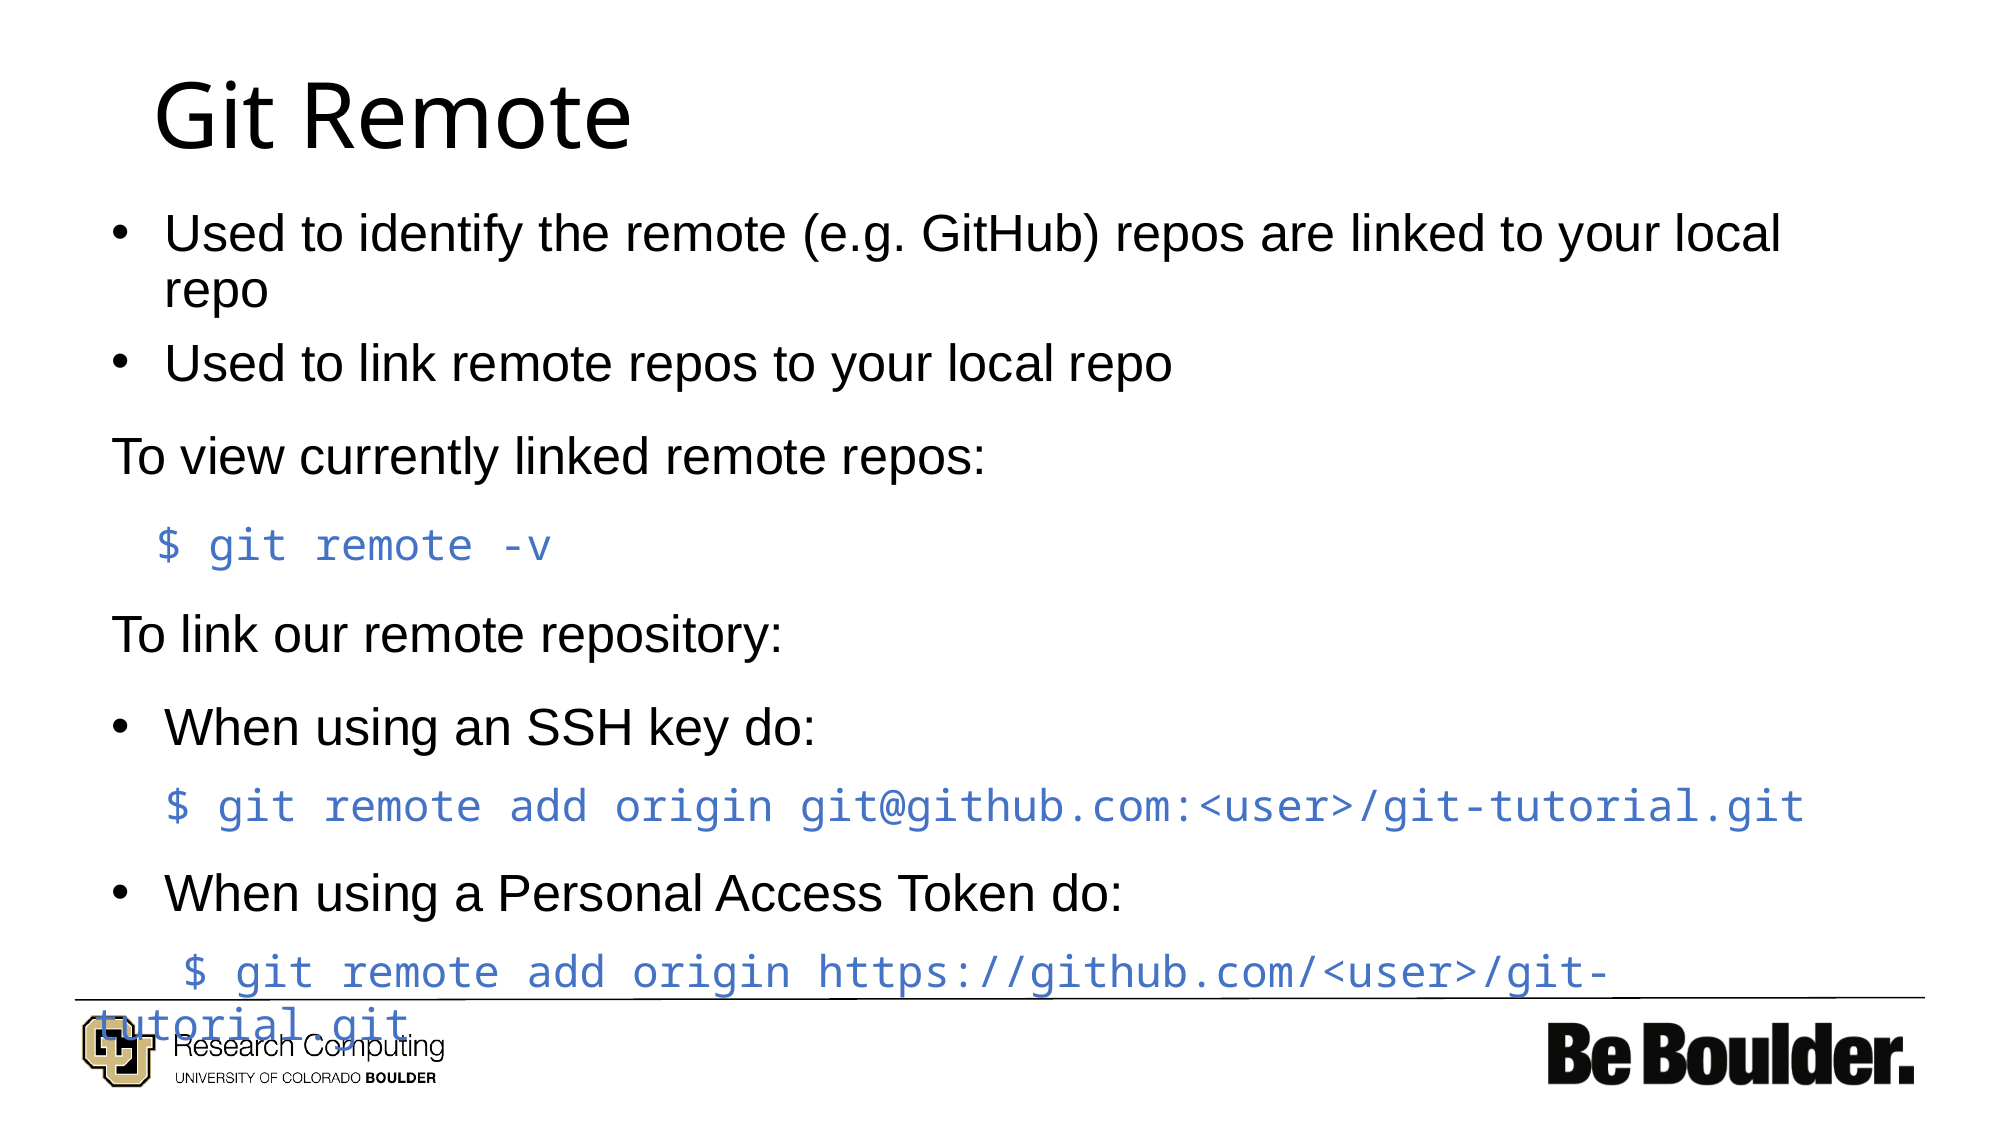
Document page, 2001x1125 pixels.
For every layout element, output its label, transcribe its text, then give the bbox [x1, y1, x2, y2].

title Git Remote [137, 59, 1863, 199]
picture [81, 1066, 444, 1088]
picture [1524, 1015, 1938, 1088]
list Used to identify the remote (e.g. GitHub) repos are linked to your local repo Used to link remote repos to your local repo To view currently linked remote repos: $ git remote -v To link our remote repository: When using an SSH key do: $ git remote add origin git@github.com:<user>/git-tutorial.git When using a Personal Access Token do: $ git remote add origin https://github.com/<user>/git-tutorial.git [78, 199, 1908, 1066]
